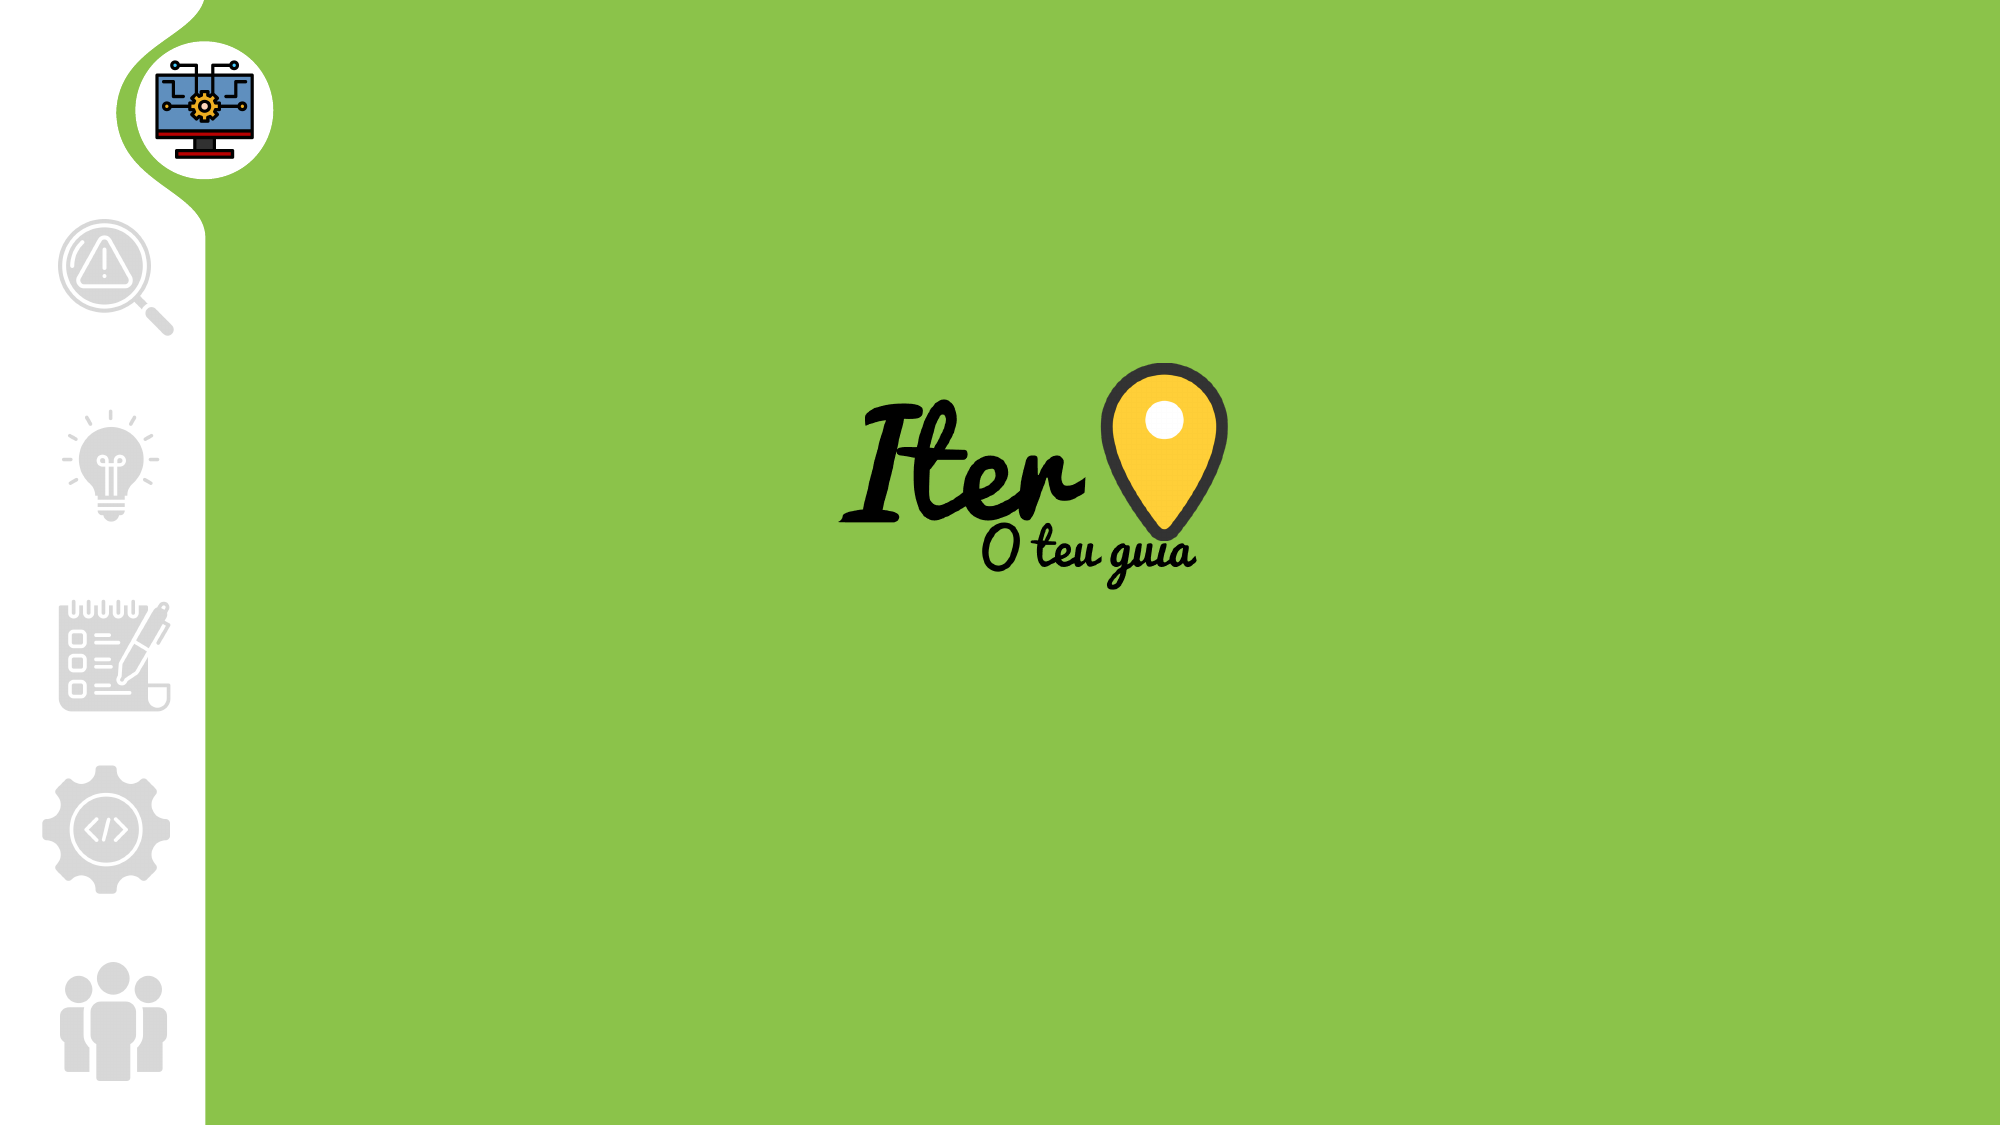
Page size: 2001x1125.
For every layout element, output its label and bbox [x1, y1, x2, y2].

picture [45, 51, 164, 170]
picture [54, 962, 173, 1081]
picture [37, 761, 174, 898]
picture [55, 596, 174, 715]
text_box [0, 0, 206, 1125]
text_box [136, 42, 273, 179]
picture [55, 217, 175, 337]
picture [51, 406, 170, 525]
picture [762, 356, 1253, 646]
